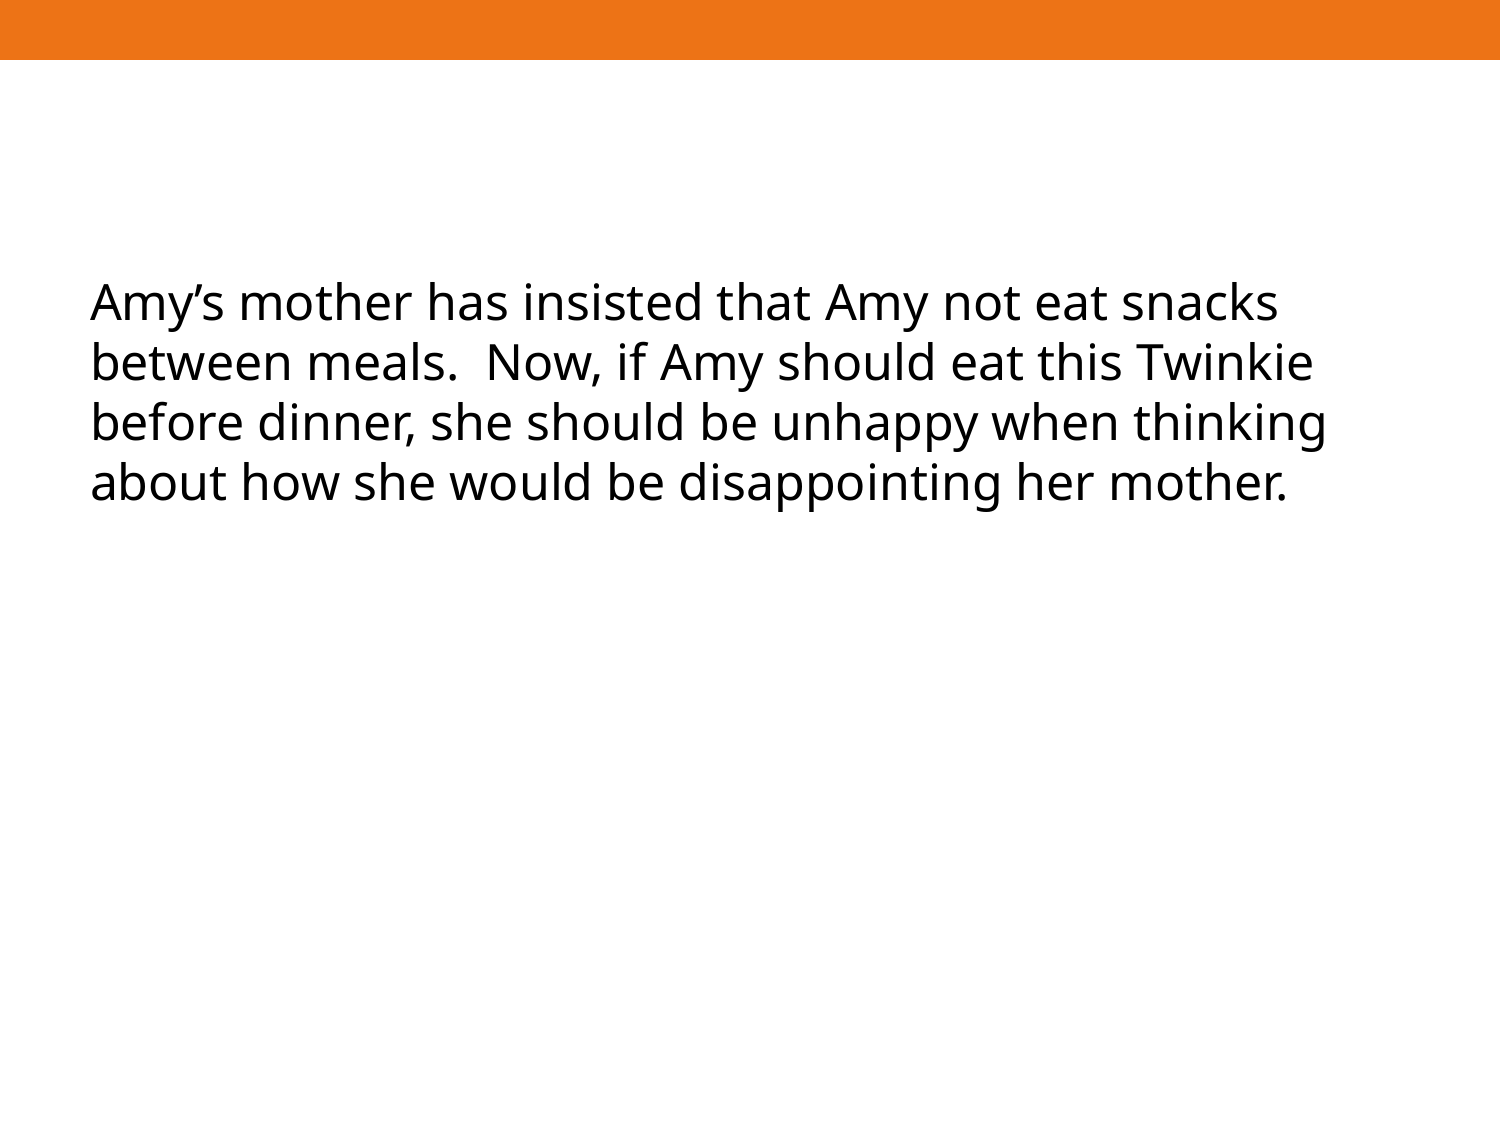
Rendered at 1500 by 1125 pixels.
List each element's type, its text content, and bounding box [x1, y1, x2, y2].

list Amy’s mother has insisted that Amy not eat snacks between meals. Now, if Amy should eat this Twinkie before dinner, she should be unhappy when thinking about how she would be disappointing her mother. [75, 262, 1425, 1063]
